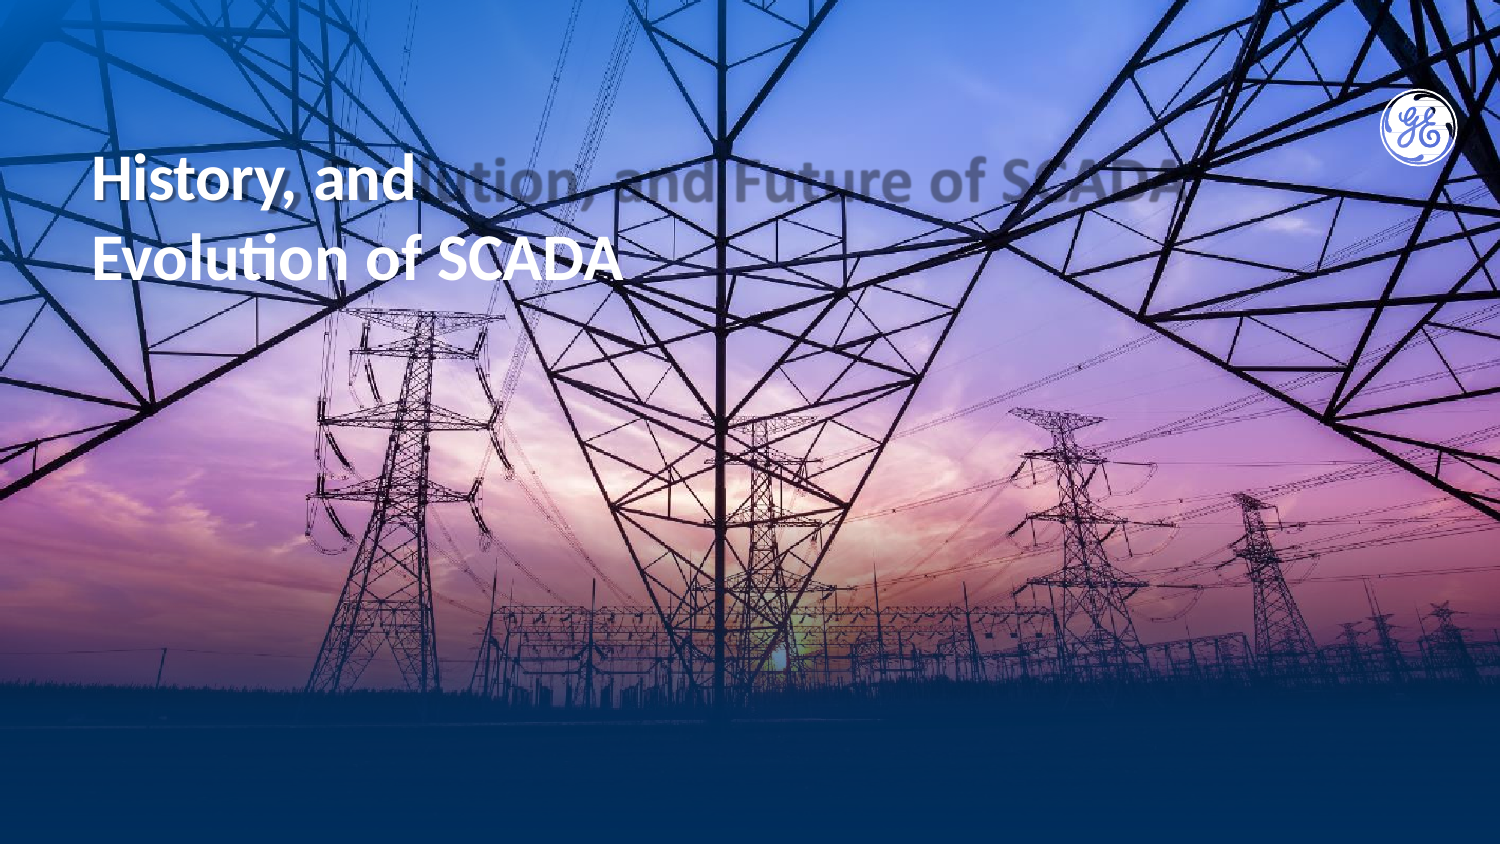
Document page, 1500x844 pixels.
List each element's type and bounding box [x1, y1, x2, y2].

text_box [0, 0, 1500, 844]
